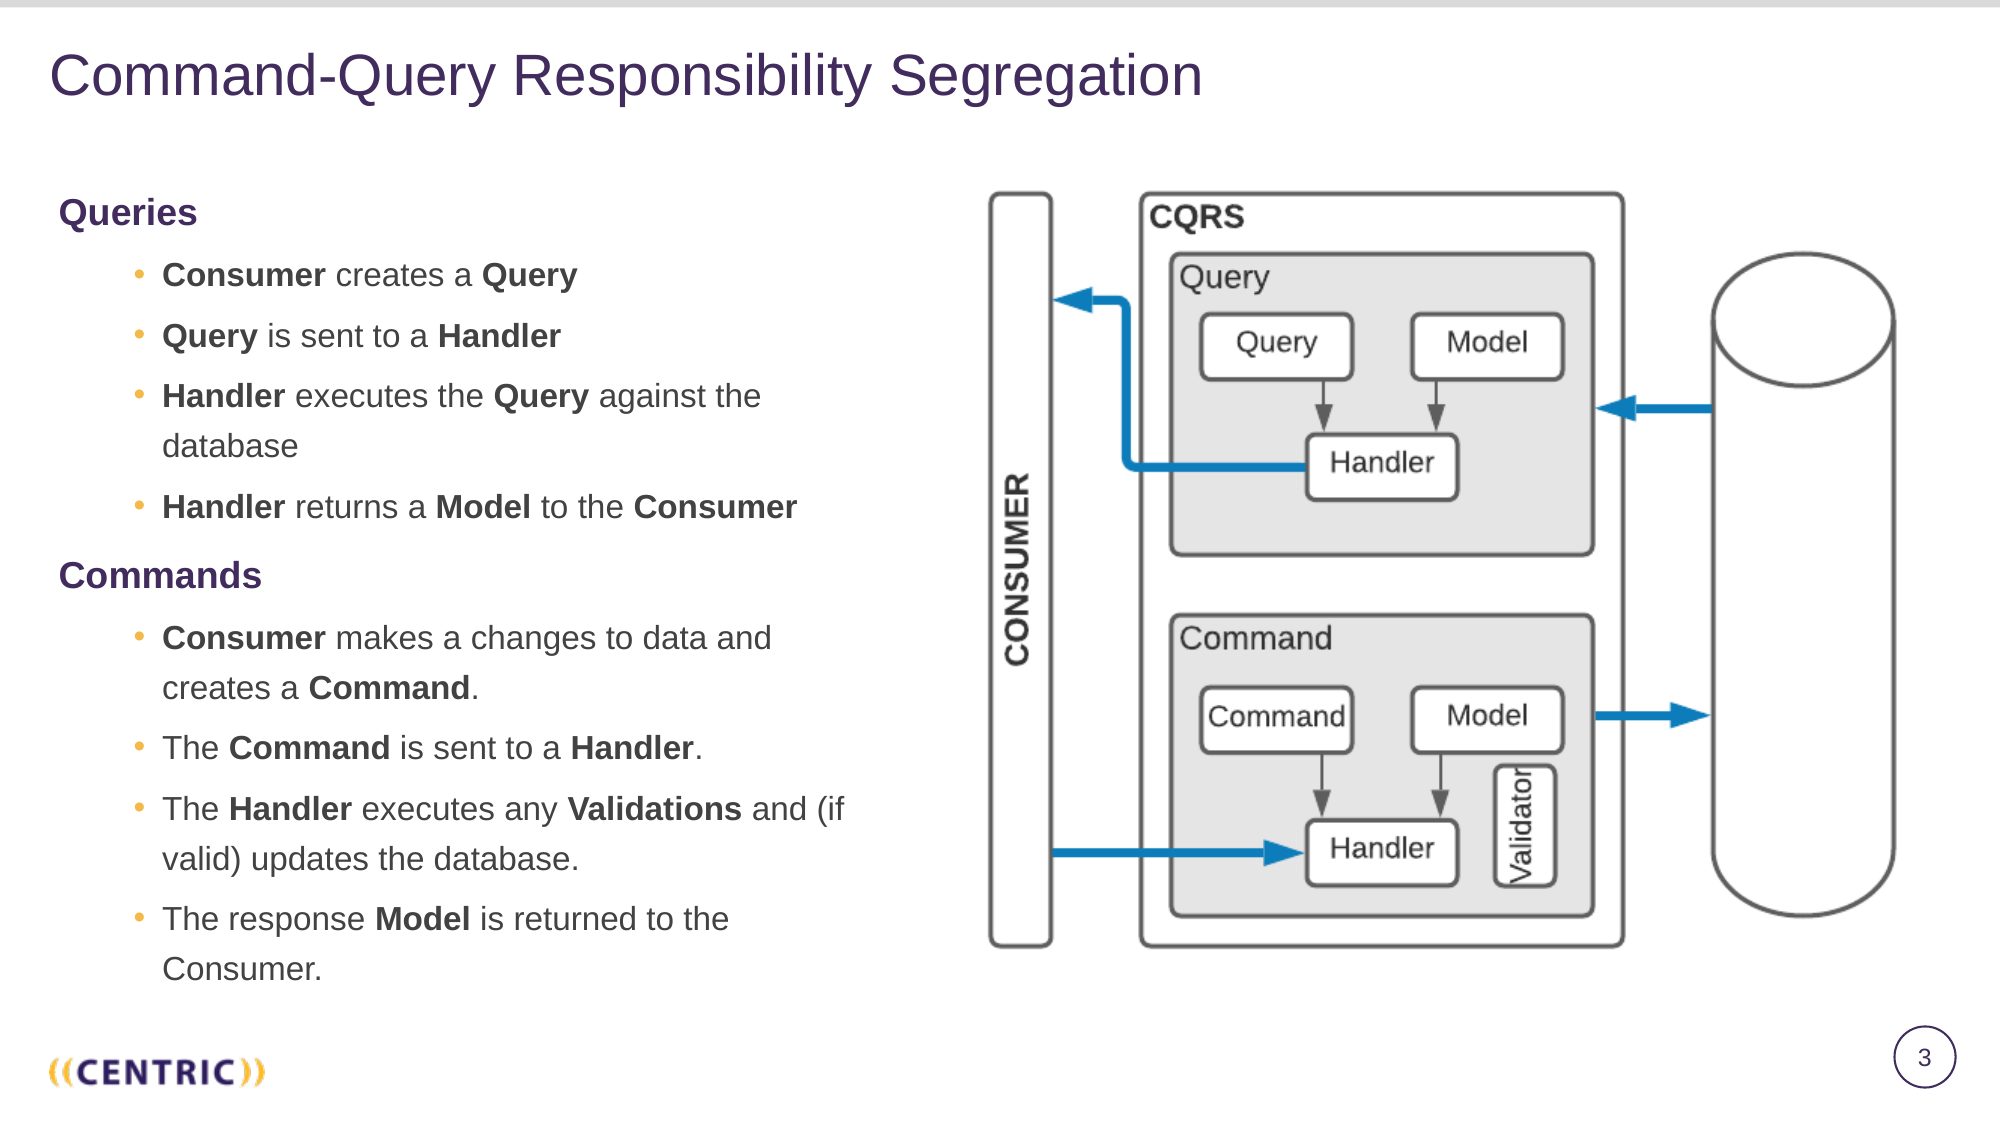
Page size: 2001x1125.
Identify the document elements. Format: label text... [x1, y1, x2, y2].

title Command-Query Responsibility Segregation [49, 37, 1950, 124]
list Queries Consumer creates a Query Query is sent to a Handler Handler executes the Query against the database Handler returns a Model to the Consumer Commands Consumer makes a changes to data and creates a Command. The Command is sent to a Handler. The Handler executes any Validations and (if valid) updates the database. The response Model is returned to the Consumer. [49, 175, 891, 981]
picture [49, 1057, 265, 1088]
picture [913, 123, 1972, 1017]
